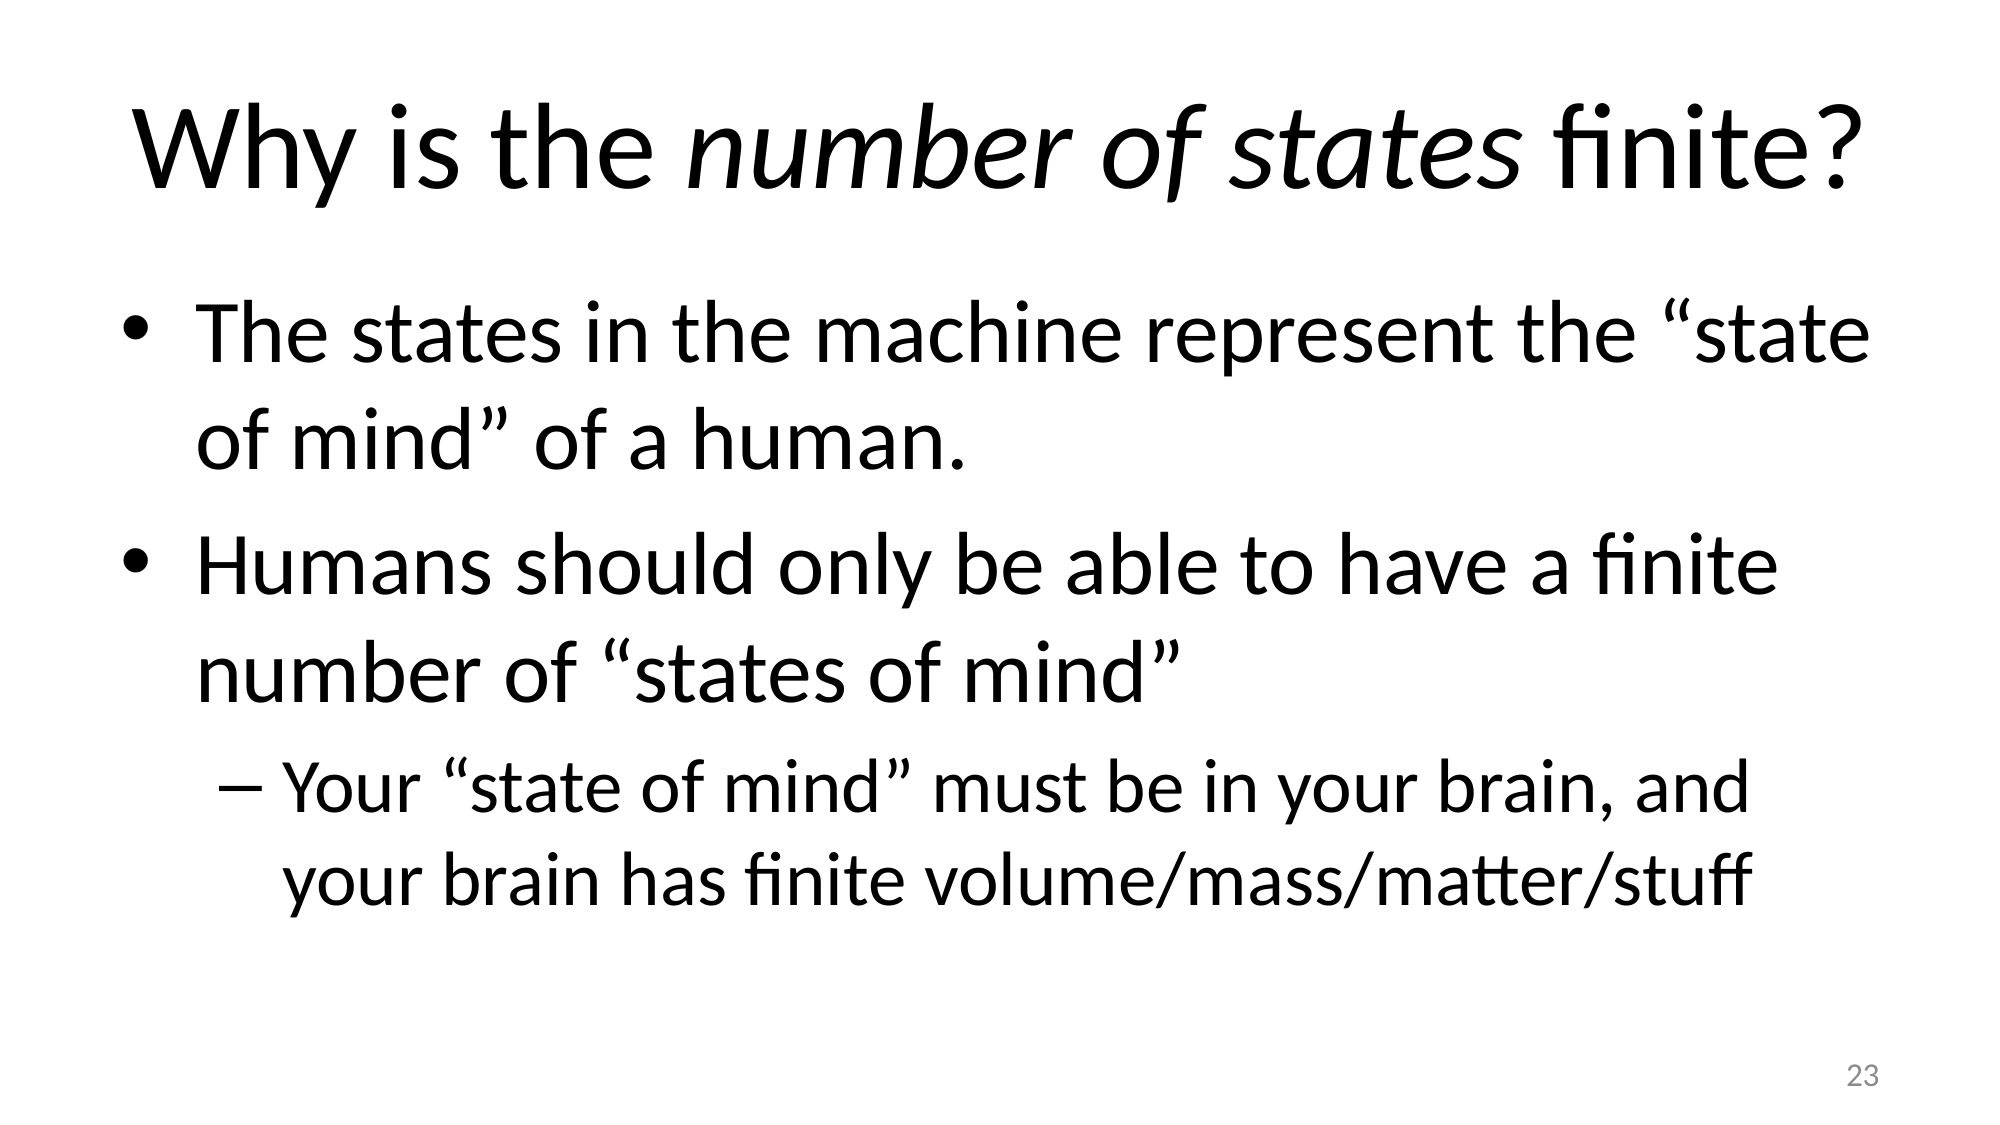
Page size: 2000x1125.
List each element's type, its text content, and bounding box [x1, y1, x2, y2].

slide_number 23 [1432, 1042, 1900, 1103]
title Why is the number of states finite? [99, 45, 1900, 233]
list The states in the machine represent the “state of mind” of a human. Humans should only be able to have a finite number of “states of mind” Your “state of mind” must be in your brain, and your brain has finite volume/mass/matter/stuff [99, 262, 1900, 1005]
